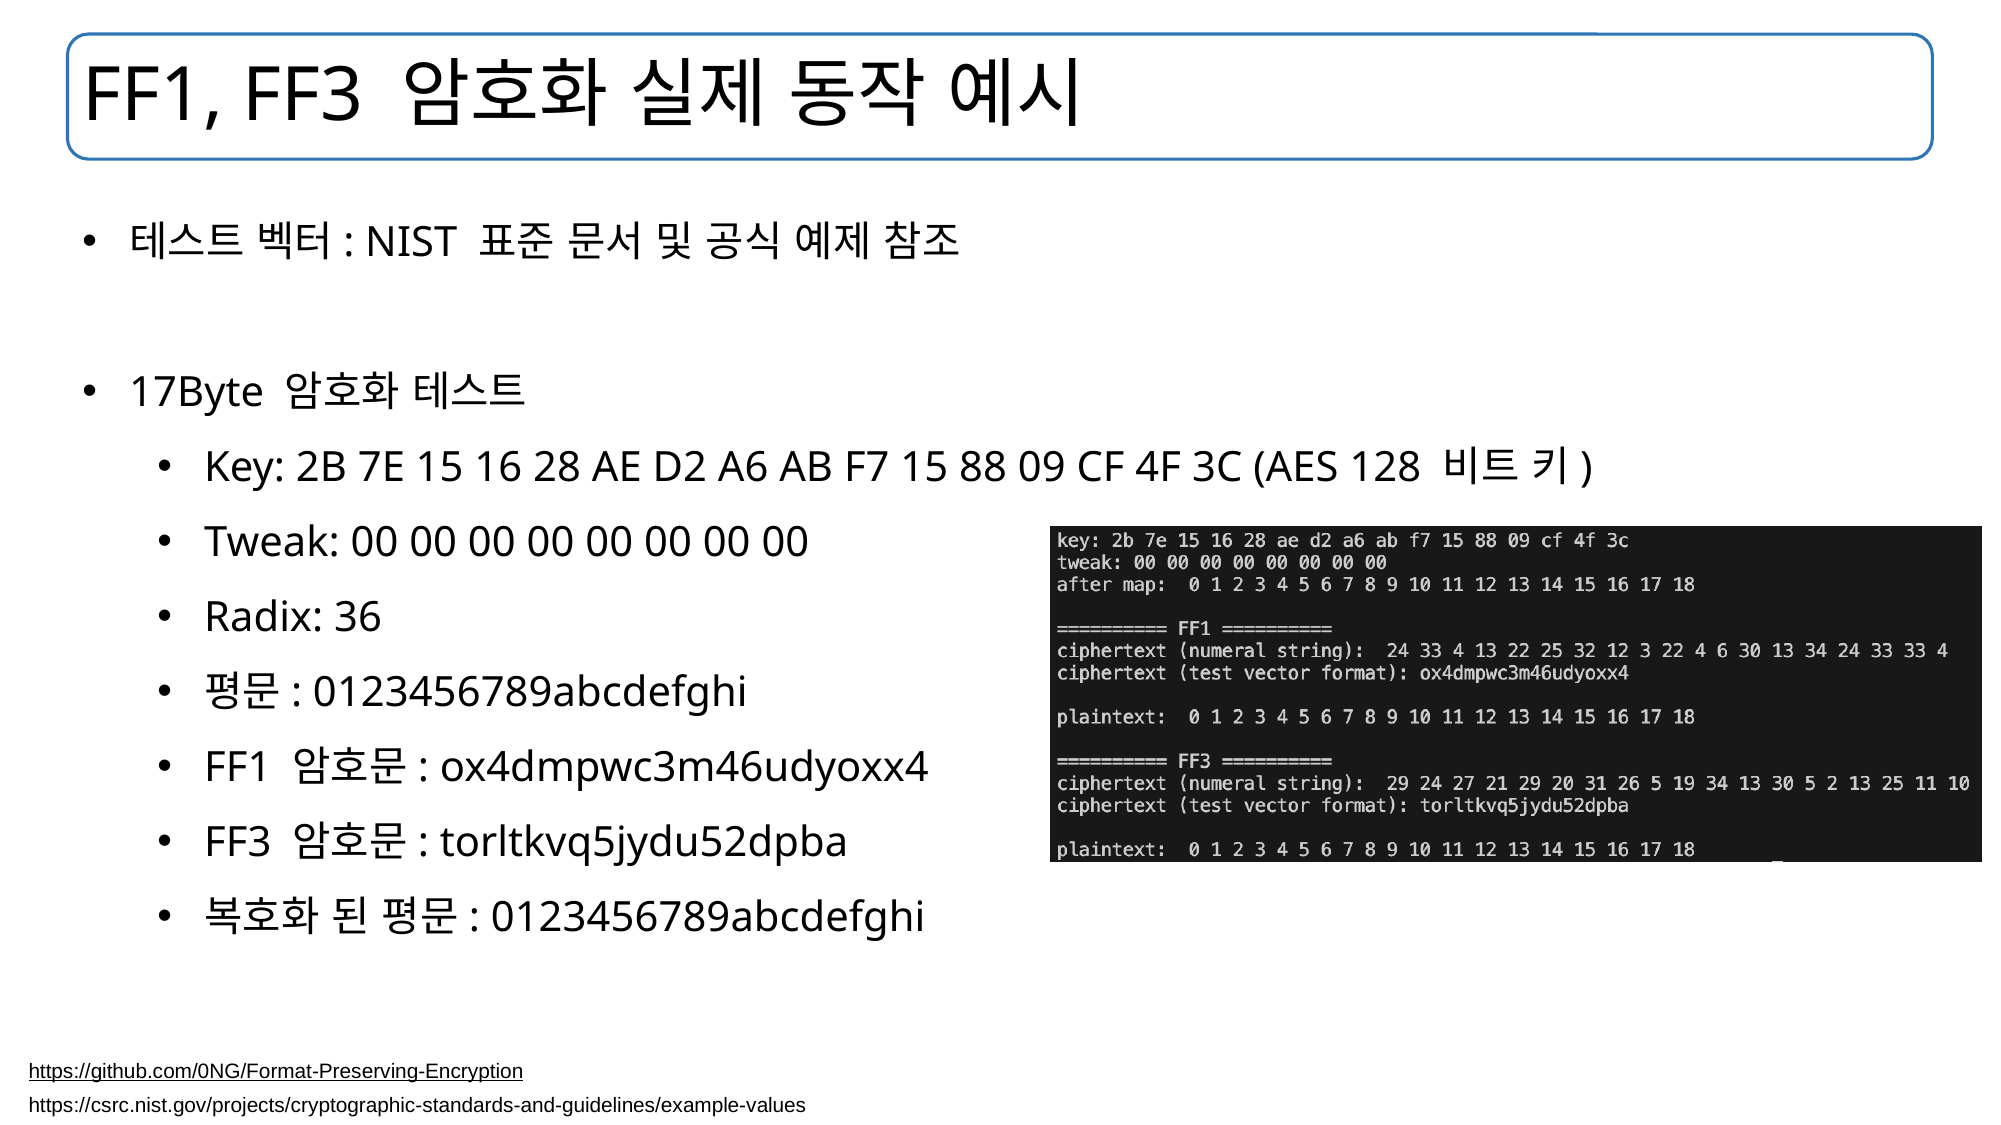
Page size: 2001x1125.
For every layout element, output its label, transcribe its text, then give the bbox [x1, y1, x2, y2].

picture [1050, 526, 1982, 862]
title FF1, FF3 암호화 실제 동작 예시 [67, 34, 1933, 160]
text_box 테스트 벡터: NIST 표준 문서 및 공식 예제 참조 17Byte 암호화 테스트 Key: 2B 7E 15 16 28 AE D2 A6 AB F7 15 88 09 CF 4F 3C (AES 128 비트 키) Tweak: 00 00 00 00 00 00 00 00 Radix: 36 평문: 0123456789abcdefghi FF1 암호문: ox4dmpwc3m46udyoxx4 FF3 암호문: torltkvq5jydu52dpba 복호화 된 평문: 0123456789abcdefghi [67, 182, 1902, 948]
text_box https://github.com/0NG/Format-Preserving-Encryption [13, 1050, 1014, 1091]
text_box https://csrc.nist.gov/projects/cryptographic-standards-and-guidelines/example-values [13, 1091, 1014, 1125]
